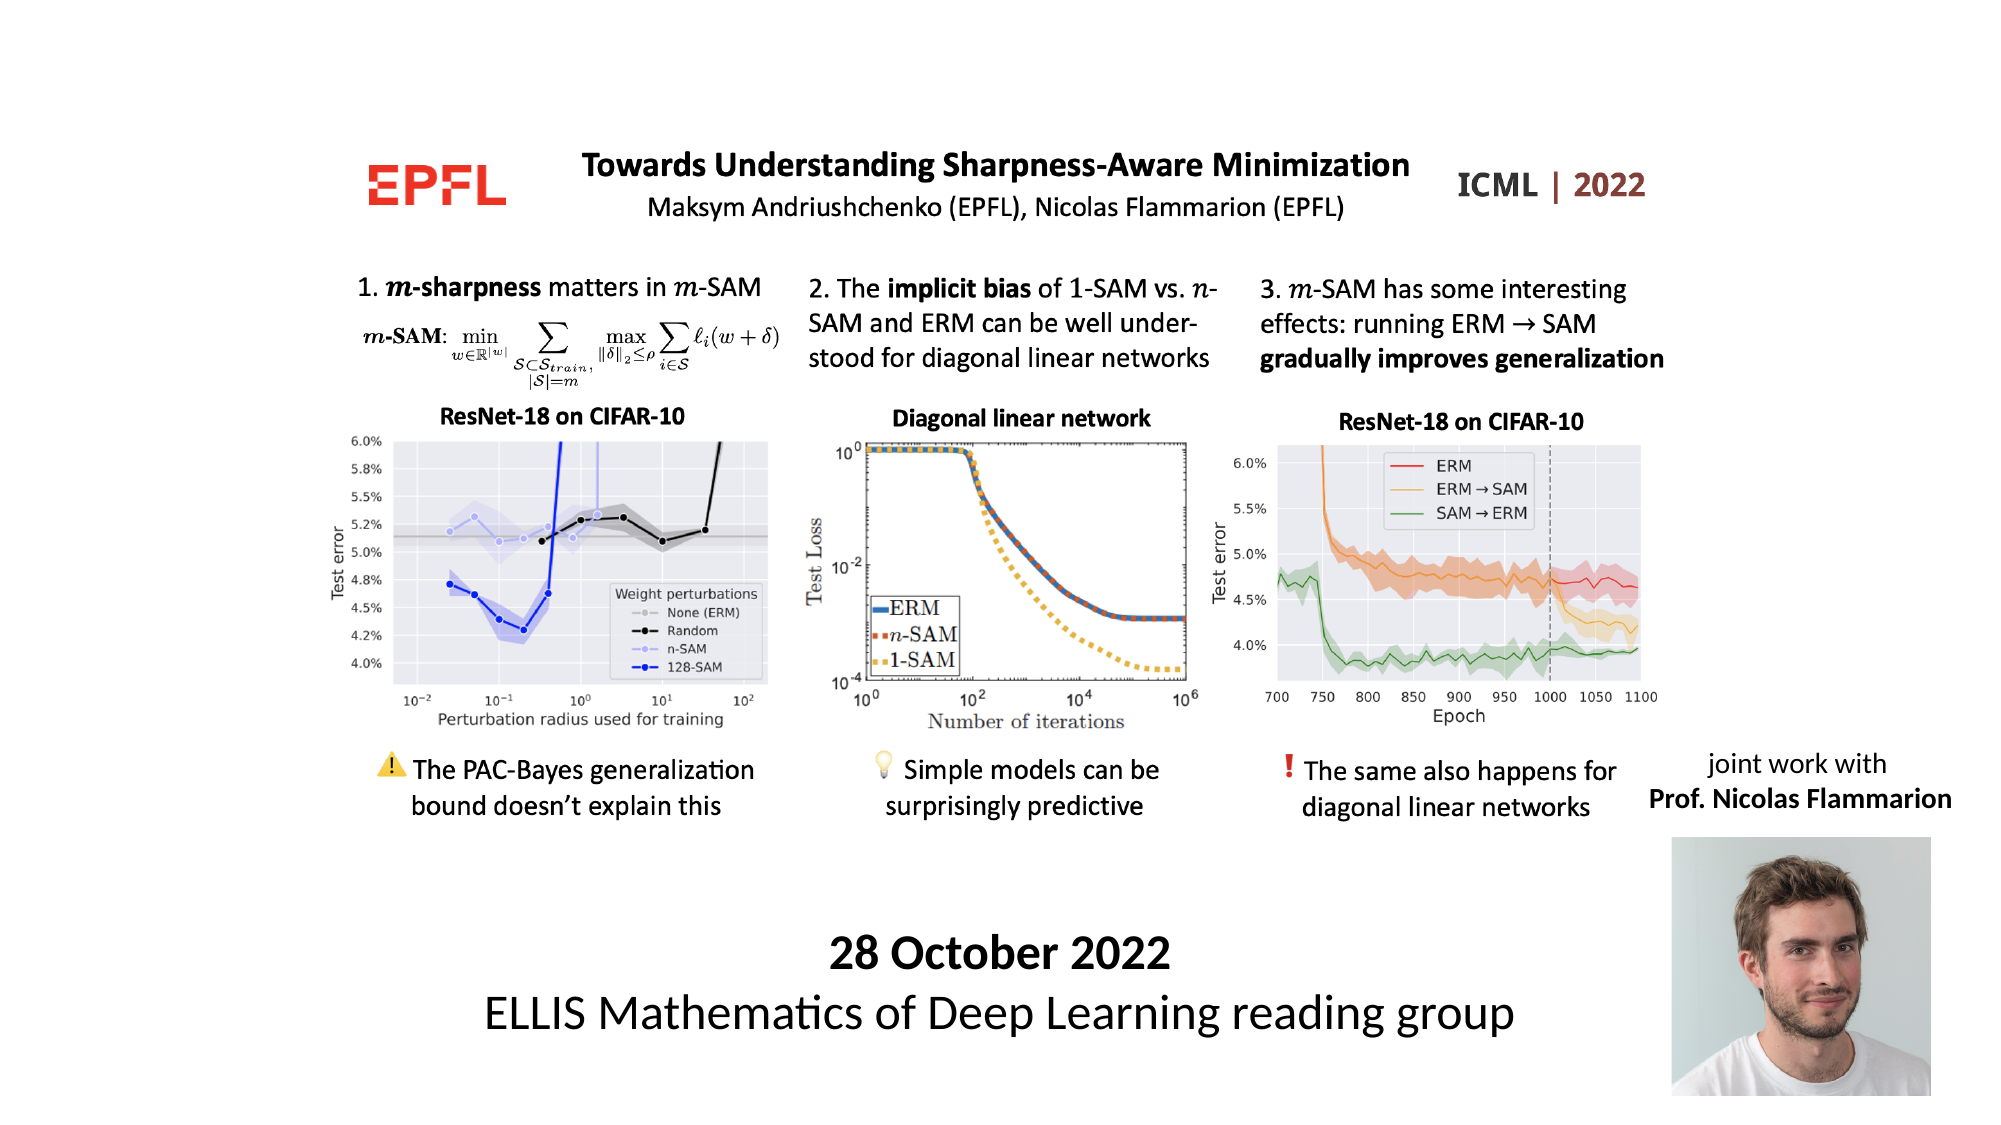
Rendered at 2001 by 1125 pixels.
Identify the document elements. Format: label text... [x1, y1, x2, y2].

picture [325, 139, 1931, 1096]
text_box 28 October 2022 ELLIS Mathematics of Deep Learning reading group [469, 912, 1531, 1047]
text_box joint work with Prof. Nicolas Flammarion [1675, 737, 1969, 822]
